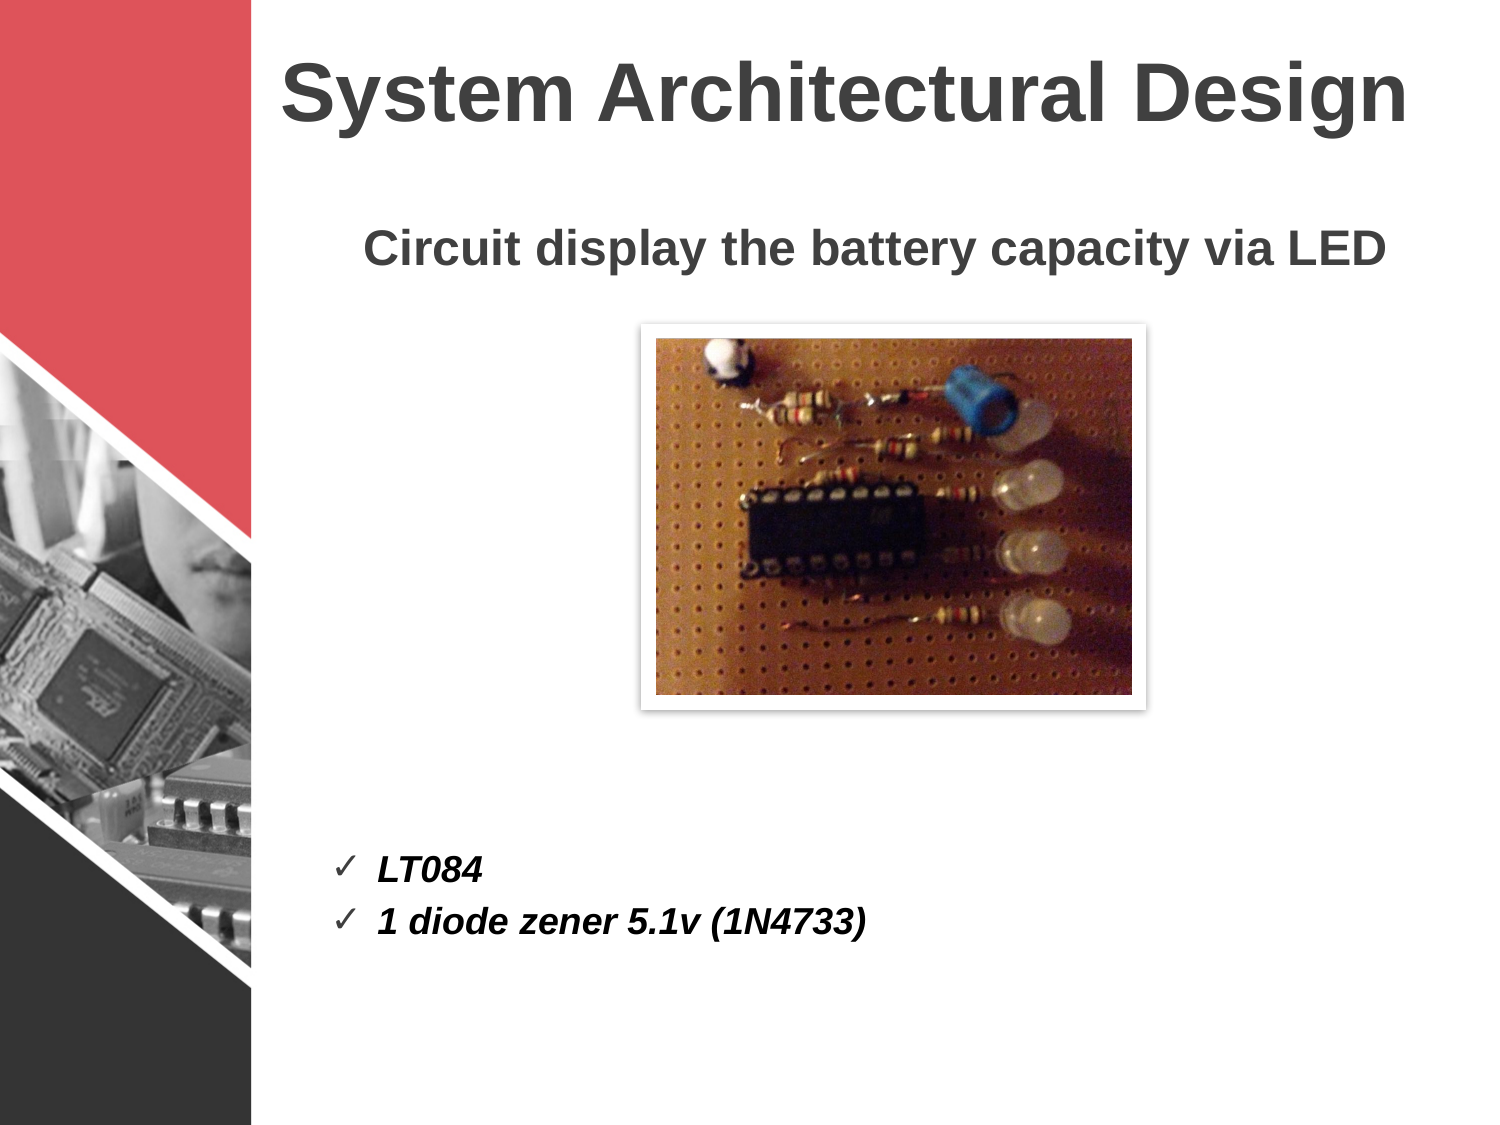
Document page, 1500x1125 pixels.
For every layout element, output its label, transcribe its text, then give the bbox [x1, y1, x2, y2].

picture [0, 0, 1500, 1125]
list Circuit display the battery capacity via LED [348, 208, 1425, 284]
title System Architectural Design [265, 0, 1500, 176]
list LT084 1 diode zener 5.1v (1N4733) [265, 751, 1471, 1035]
